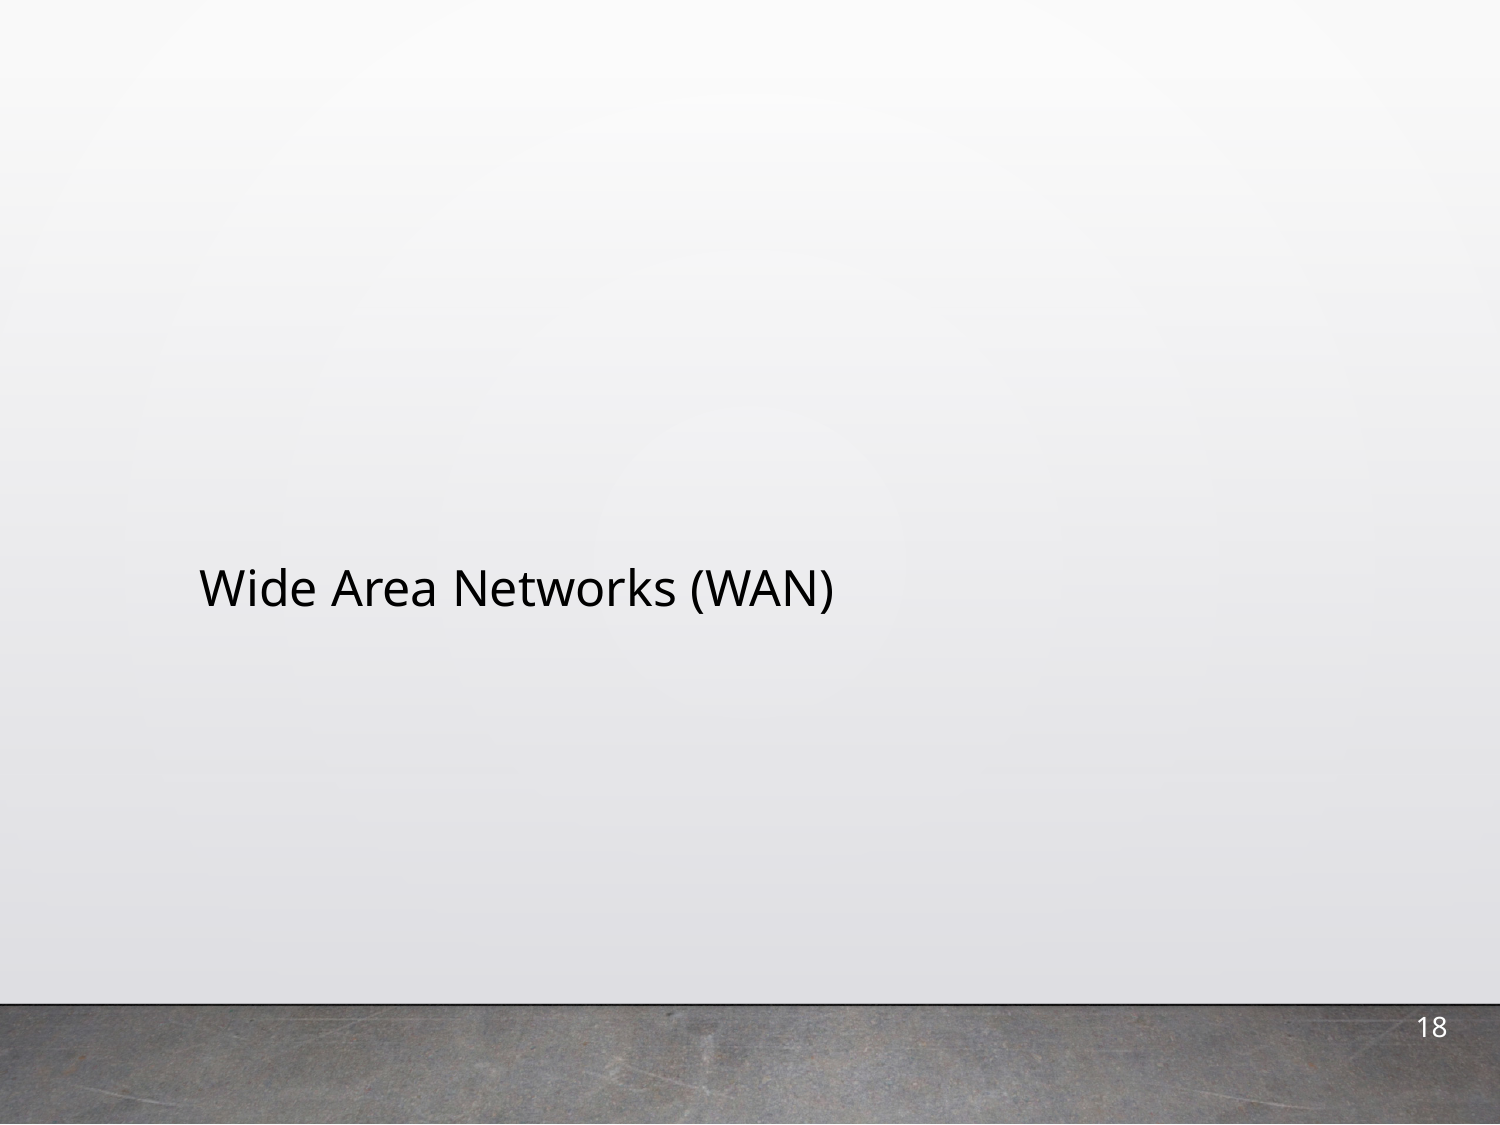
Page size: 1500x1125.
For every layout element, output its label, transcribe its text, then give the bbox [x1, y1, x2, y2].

picture [0, 1004, 1500, 1124]
title Wide Area Networks (WAN) [184, 288, 1131, 625]
